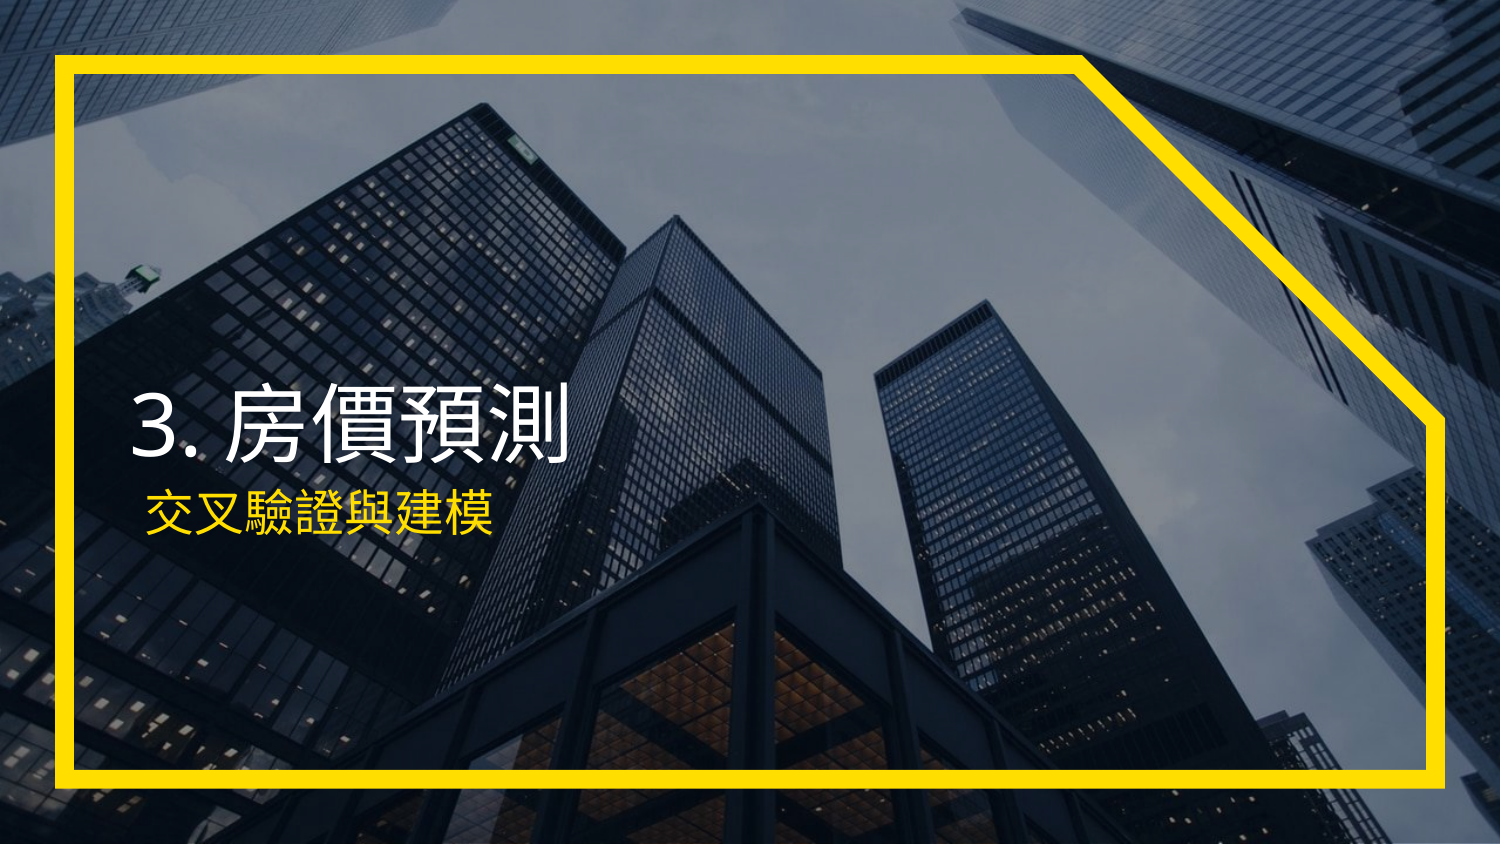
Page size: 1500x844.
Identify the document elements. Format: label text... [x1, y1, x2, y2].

picture [74, 74, 1426, 769]
text_box 交叉驗證與建模 [129, 466, 890, 844]
picture [0, 0, 1500, 844]
title 3.房價預測 [129, 245, 1150, 599]
